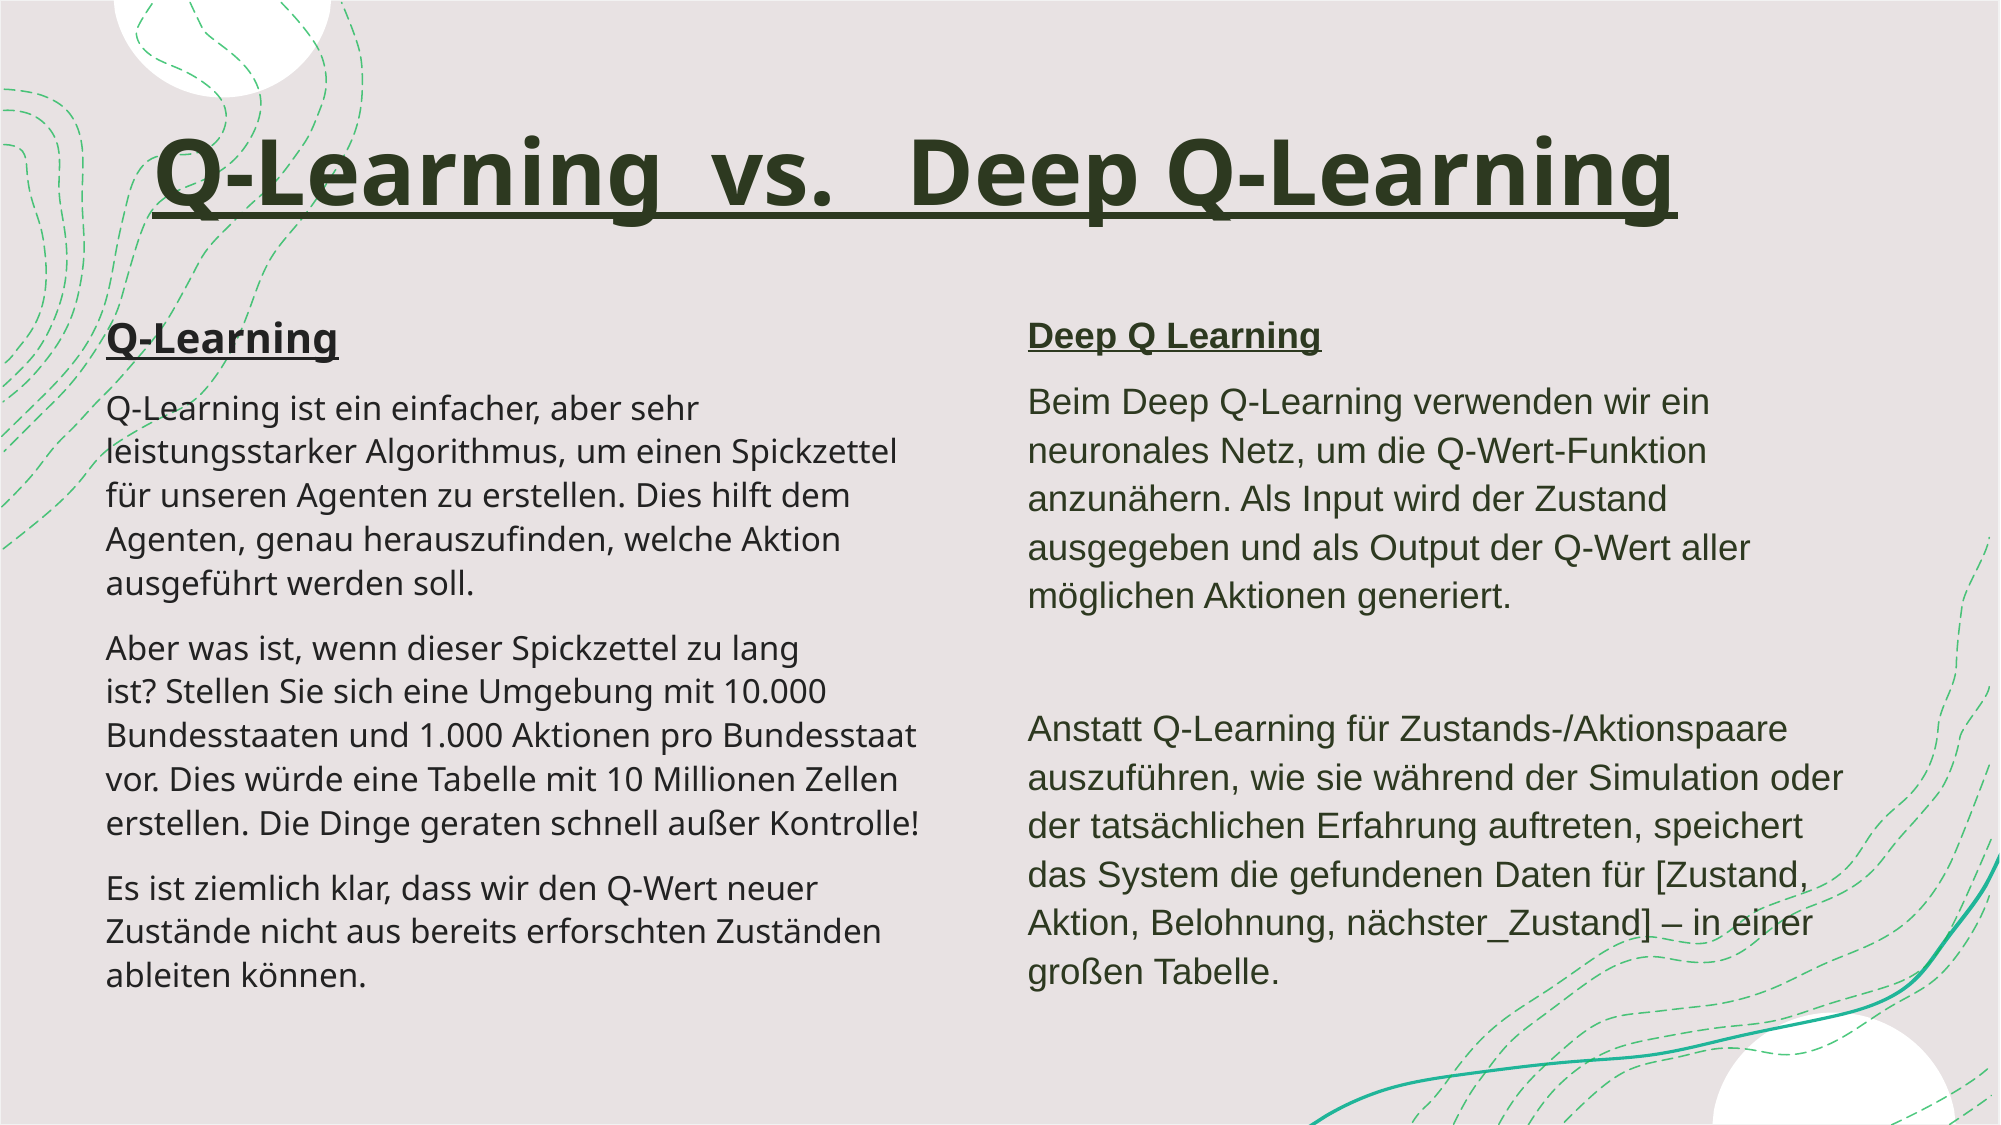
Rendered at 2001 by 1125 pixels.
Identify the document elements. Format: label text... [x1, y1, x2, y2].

list Deep Q Learning Beim Deep Q-Learning verwenden wir ein neuronales Netz, um die Q-Wert-Funktion anzunähern. Als Input wird der Zustand ausgegeben und als Output der Q-Wert aller möglichen Aktionen generiert. Anstatt Q-Learning für Zustands-/Aktionspaare auszuführen, wie sie während der Simulation oder der tatsächlichen Erfahrung auftreten, speichert das System die gefundenen Daten für [Zustand, Aktion, Belohnung, nächster_Zustand] – in einer großen Tabelle. [1012, 299, 1863, 1014]
title Q-Learning vs. Deep Q-Learning [137, 59, 1863, 278]
list Q-Learning Q-Learning ist ein einfacher, aber sehr leistungsstarker Algorithmus, um einen Spickzettel für unseren Agenten zu erstellen. Dies hilft dem Agenten, genau herauszufinden, welche Aktion ausgeführt werden soll. Aber was ist, wenn dieser Spickzettel zu lang ist? Stellen Sie sich eine Umgebung mit 10.000 Bundesstaaten und 1.000 Aktionen pro Bundesstaat vor. Dies würde eine Tabelle mit 10 Millionen Zellen erstellen. Die Dinge geraten schnell außer Kontrolle! Es ist ziemlich klar, dass wir den Q-Wert neuer Zustände nicht aus bereits erforschten Zuständen ableiten können. [90, 299, 941, 1066]
